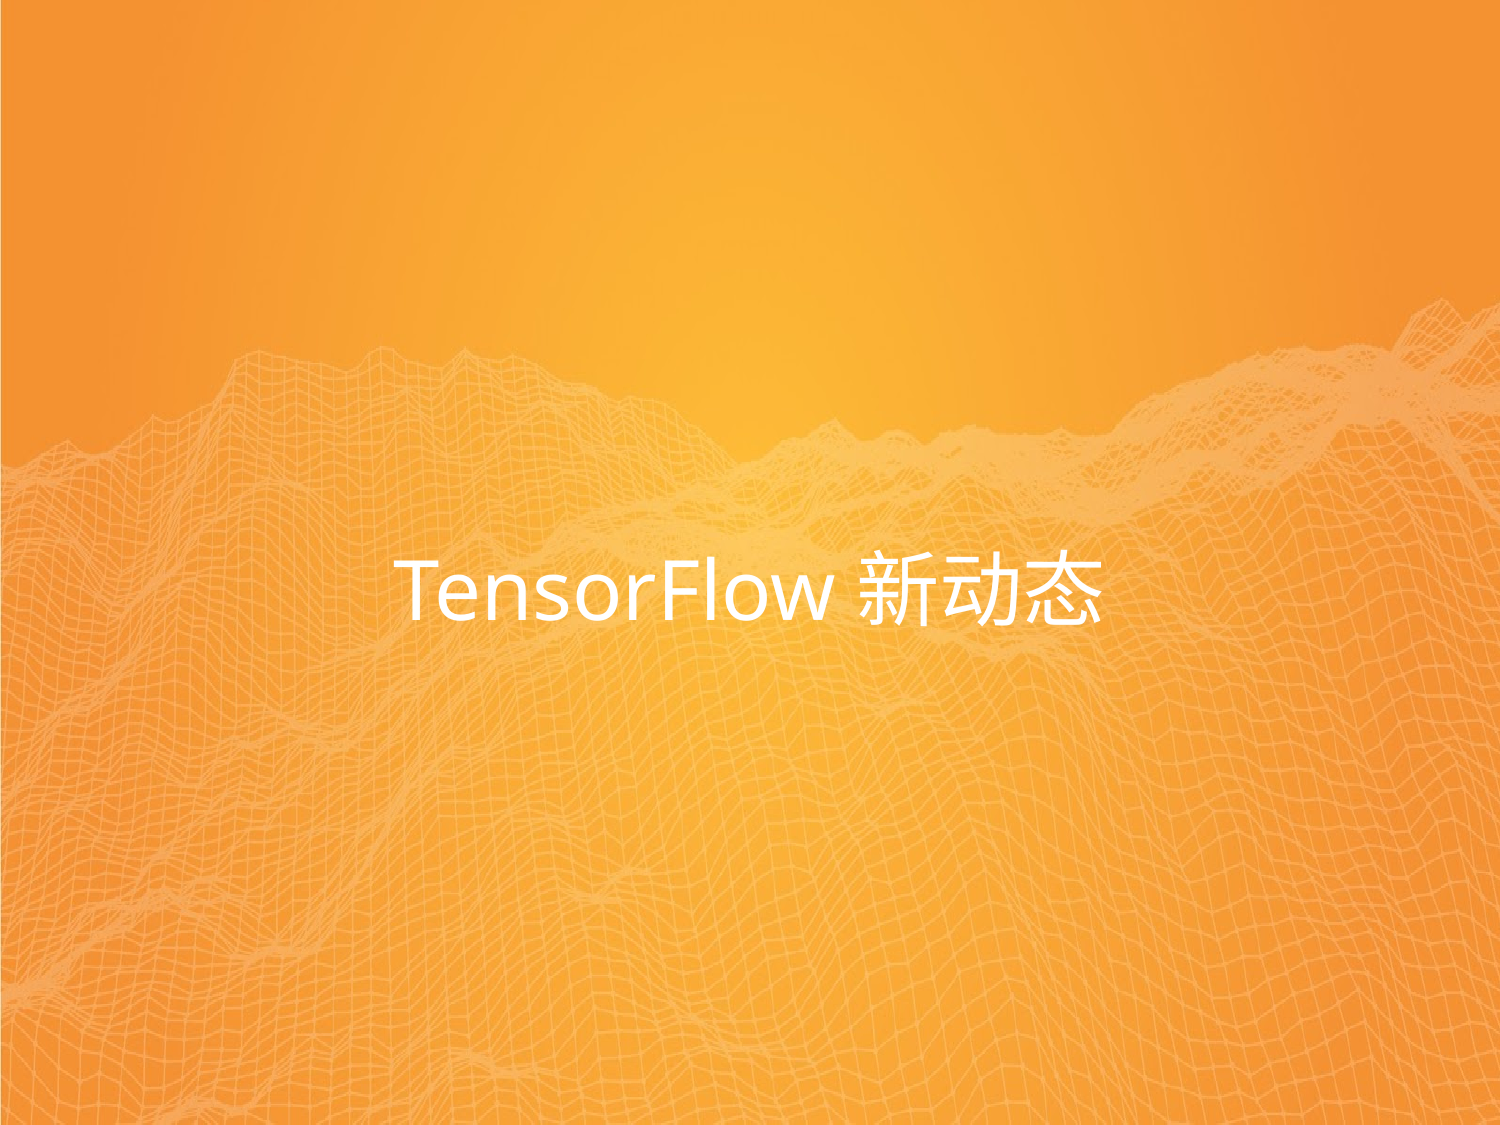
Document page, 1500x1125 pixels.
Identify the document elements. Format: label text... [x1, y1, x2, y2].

picture [0, 0, 1500, 1125]
subtitle TensorFlow新动态 [311, 453, 1189, 672]
